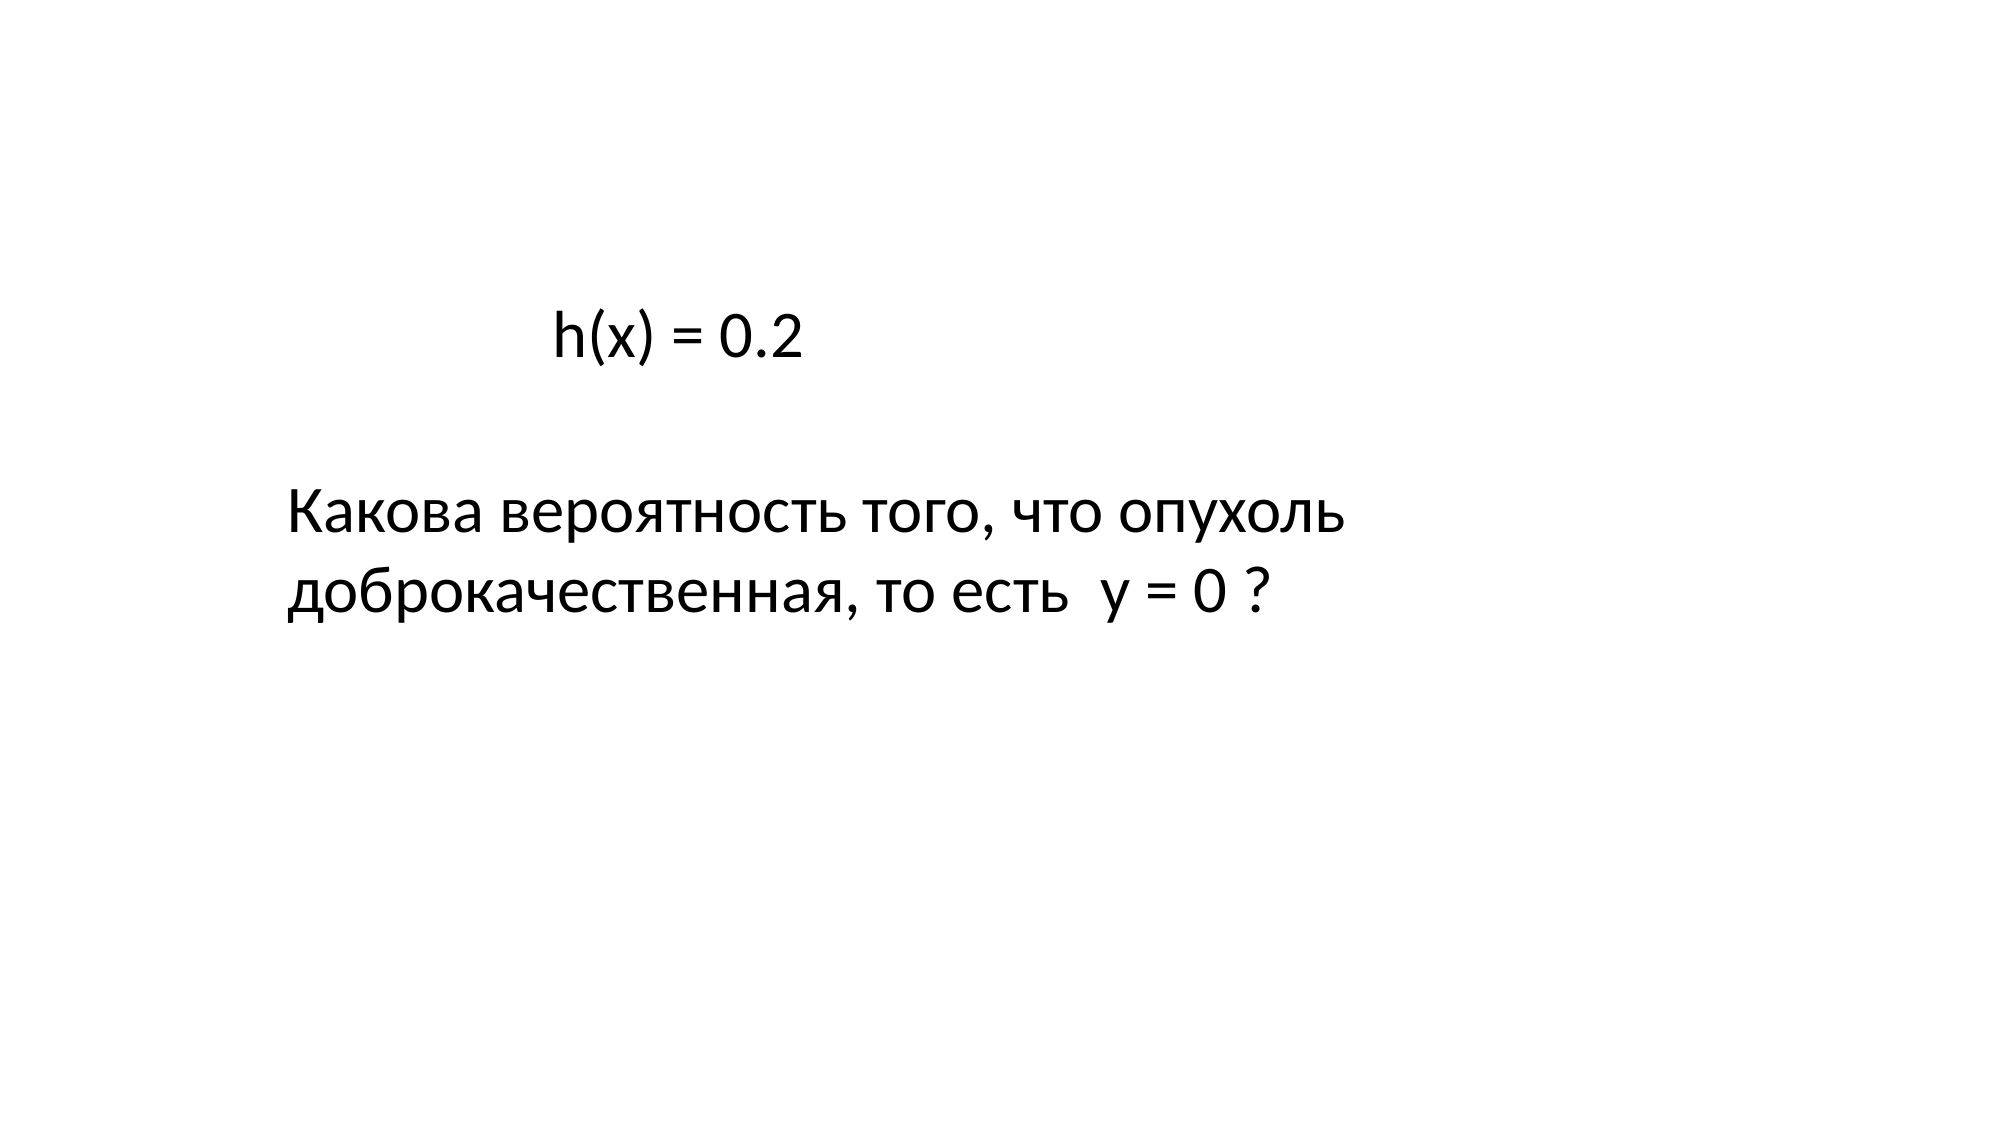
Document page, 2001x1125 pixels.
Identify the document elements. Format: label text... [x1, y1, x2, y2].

text_box Какова вероятность того, что опухоль доброкачественная, то есть у = 0 ? [272, 458, 1495, 633]
text_box h(x) = 0.2 [537, 283, 820, 379]
